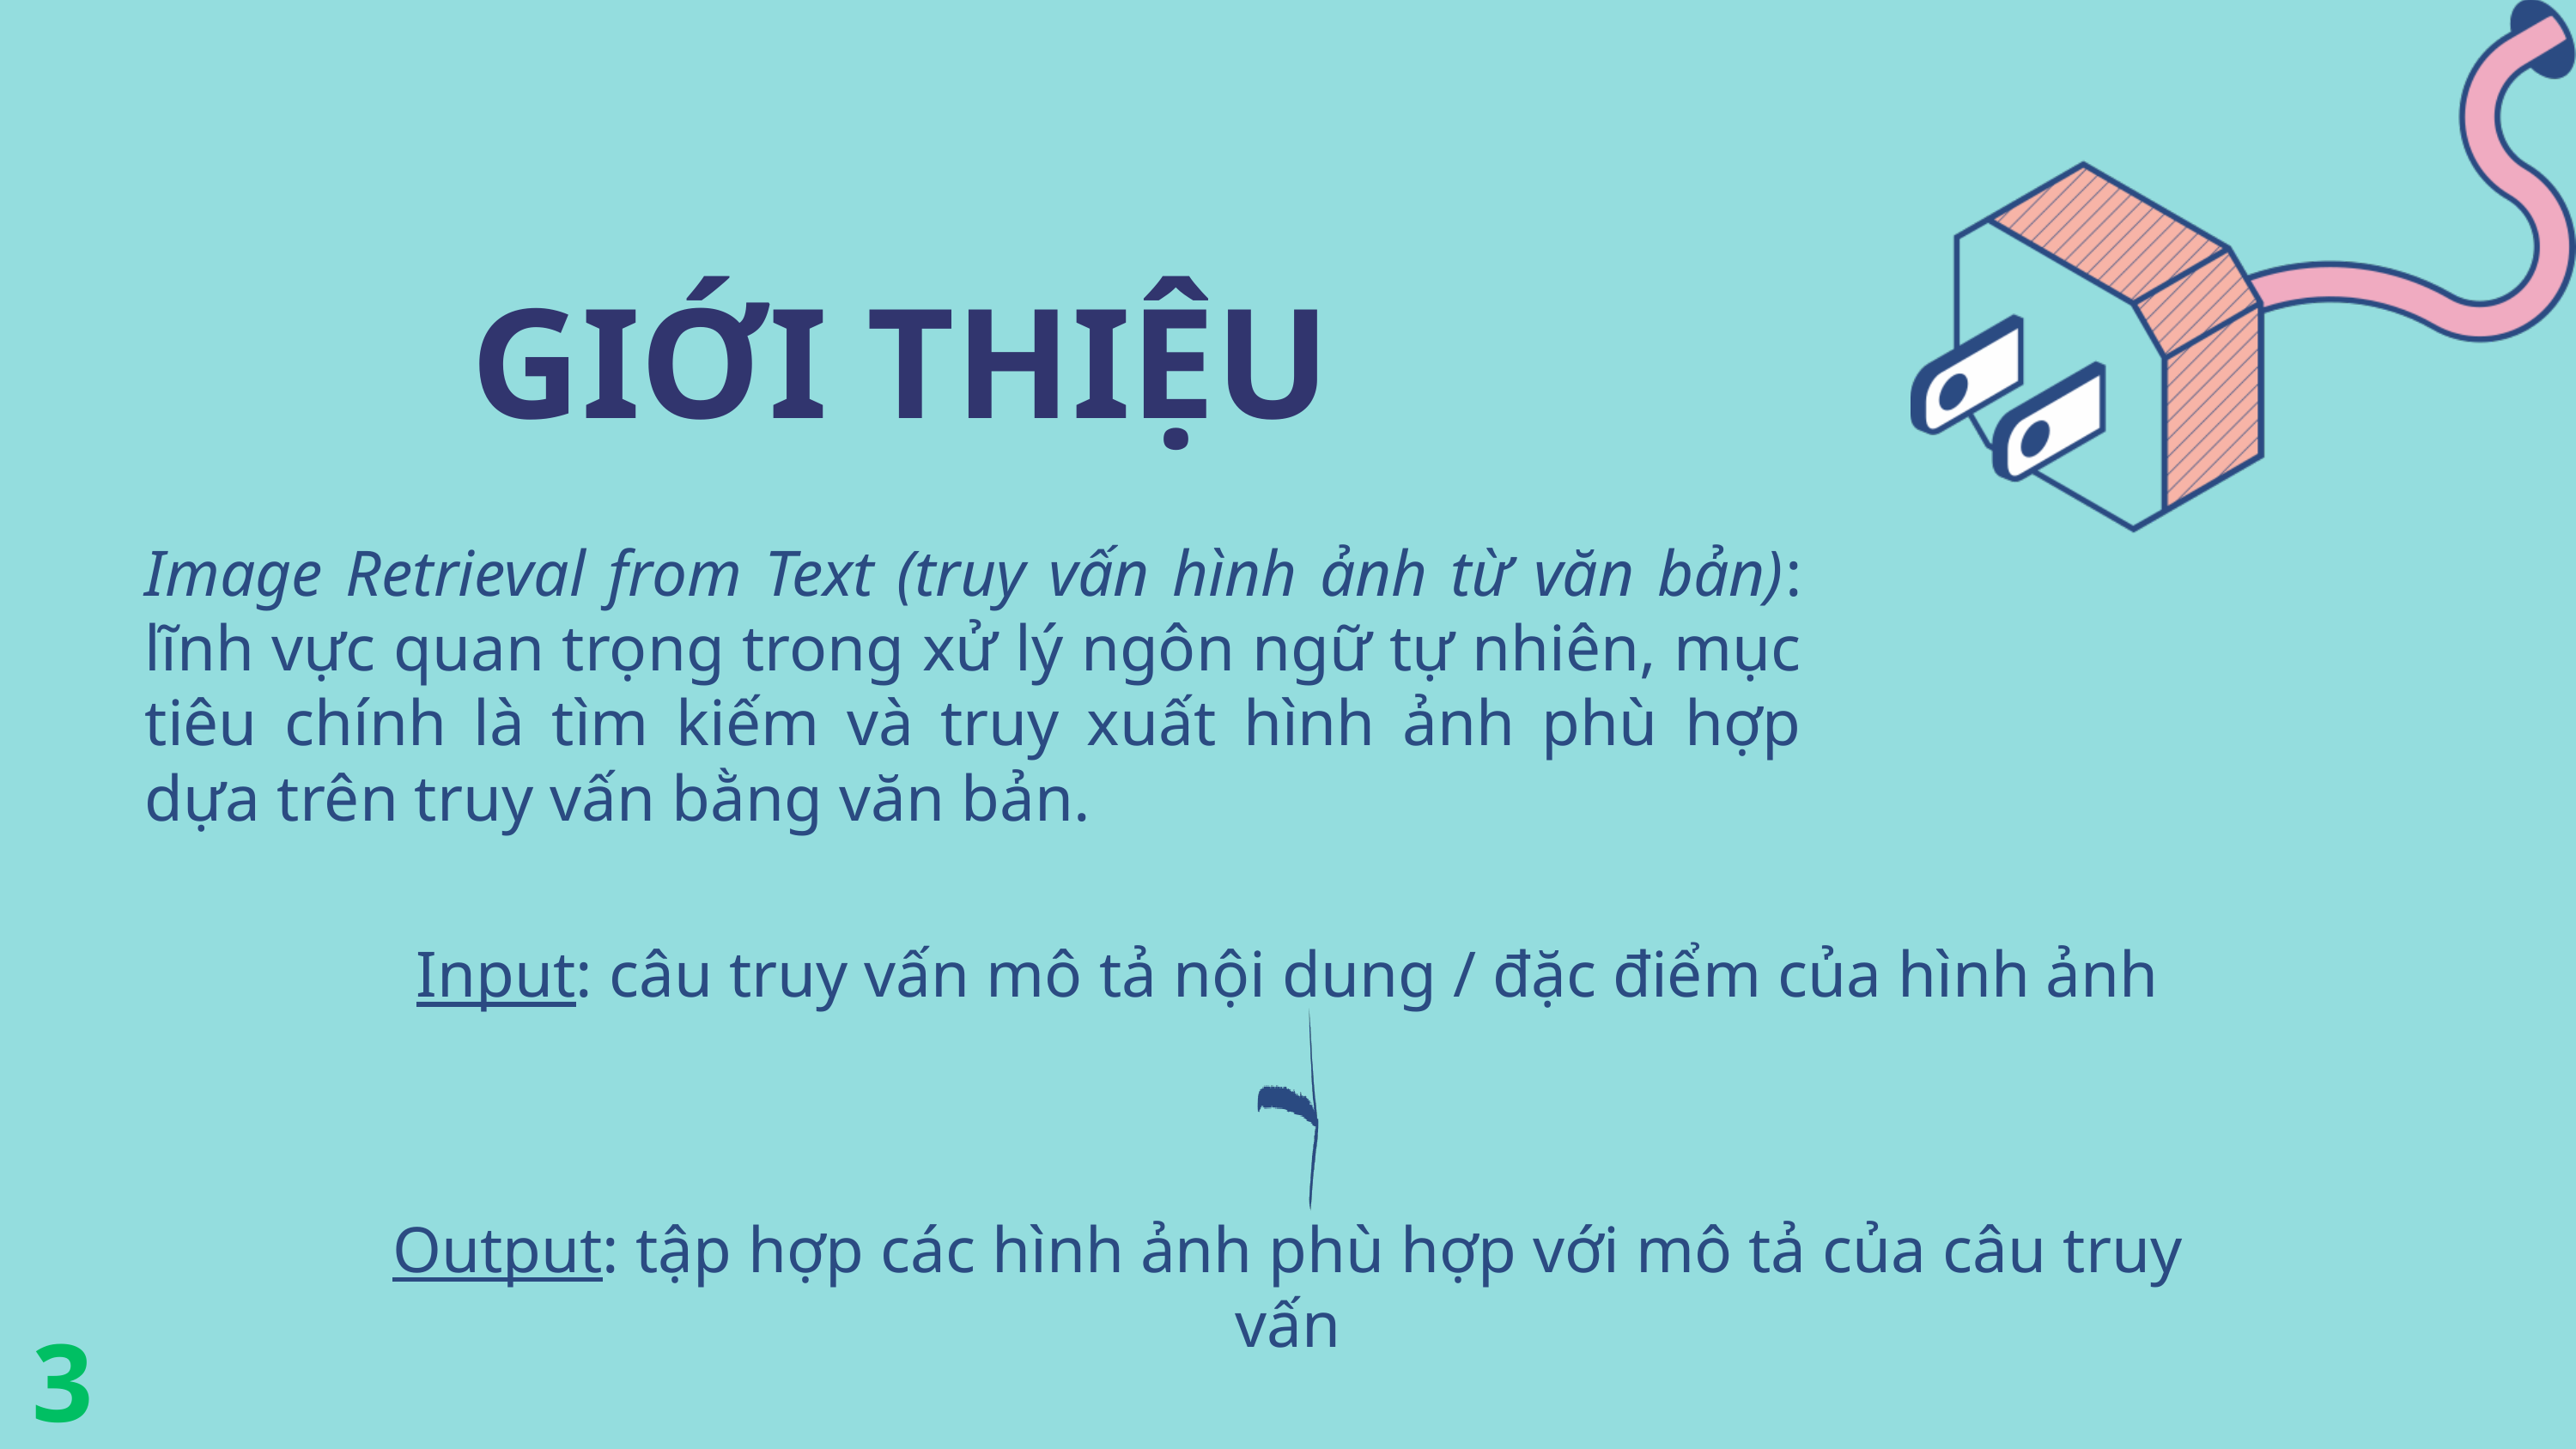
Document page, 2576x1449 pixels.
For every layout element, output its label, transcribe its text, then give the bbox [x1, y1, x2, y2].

text_box [1257, 1010, 1319, 1210]
text_box [1911, 0, 2576, 534]
text_box Input: câu truy vấn mô tả nội dung / đặc điểm của hình ảnh [353, 934, 2223, 1010]
text_box 3 [0, 1323, 125, 1444]
text_box GIỚI THIỆU [0, 266, 1802, 450]
text_box Image Retrieval from Text (truy vấn hình ảnh từ văn bản): lĩnh vực quan trọng trong xử lý ngôn ngữ tự nhiên, mục tiêu chính là tìm kiếm và truy xuất hình ảnh phù hợp dựa trên truy vấn bằng văn bản. [144, 533, 1802, 834]
text_box Output: tập hợp các hình ảnh phù hợp với mô tả của câu truy vấn [353, 1210, 2223, 1361]
